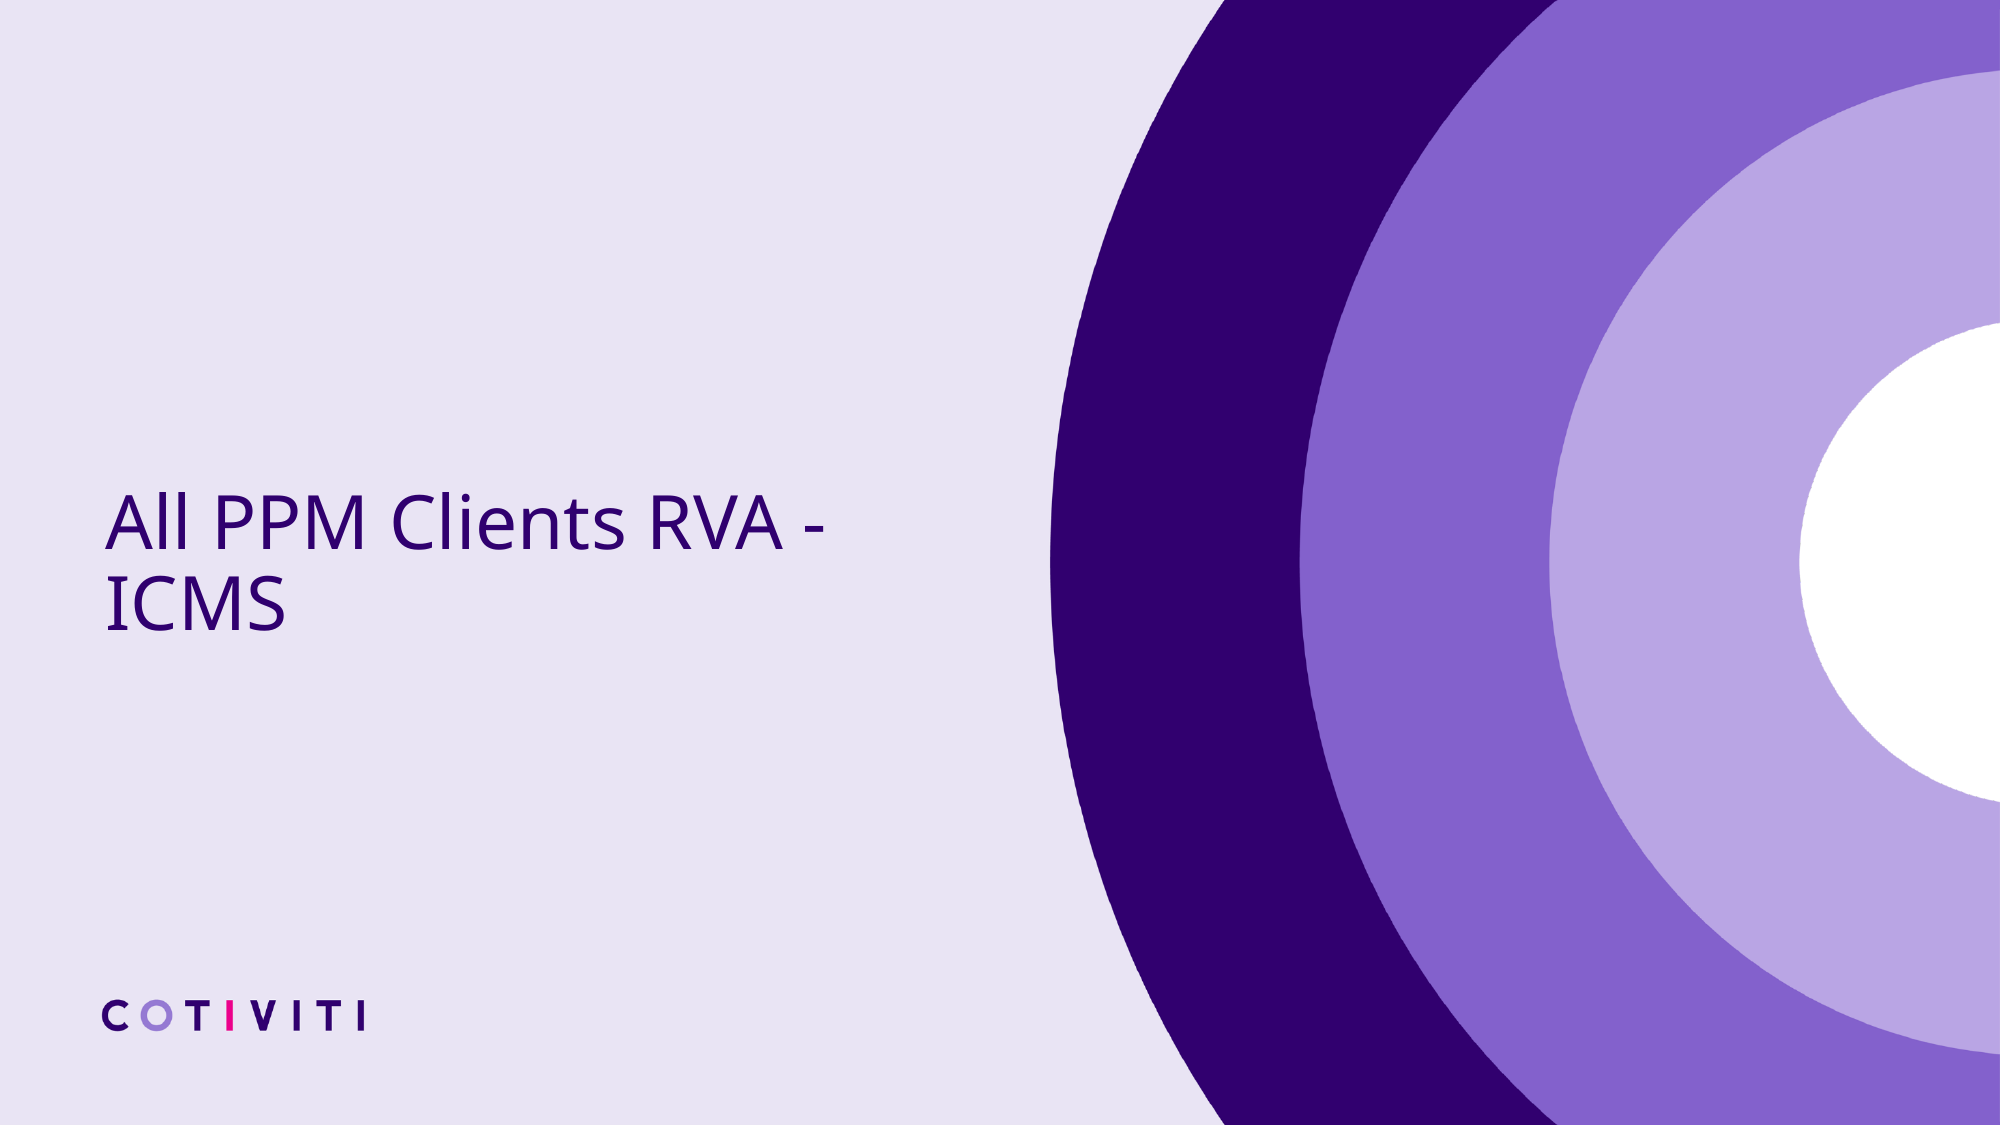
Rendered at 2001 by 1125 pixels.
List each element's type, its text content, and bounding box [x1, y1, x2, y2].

title All PPM Clients RVA - ICMS [105, 439, 912, 648]
picture [0, 0, 2000, 1125]
